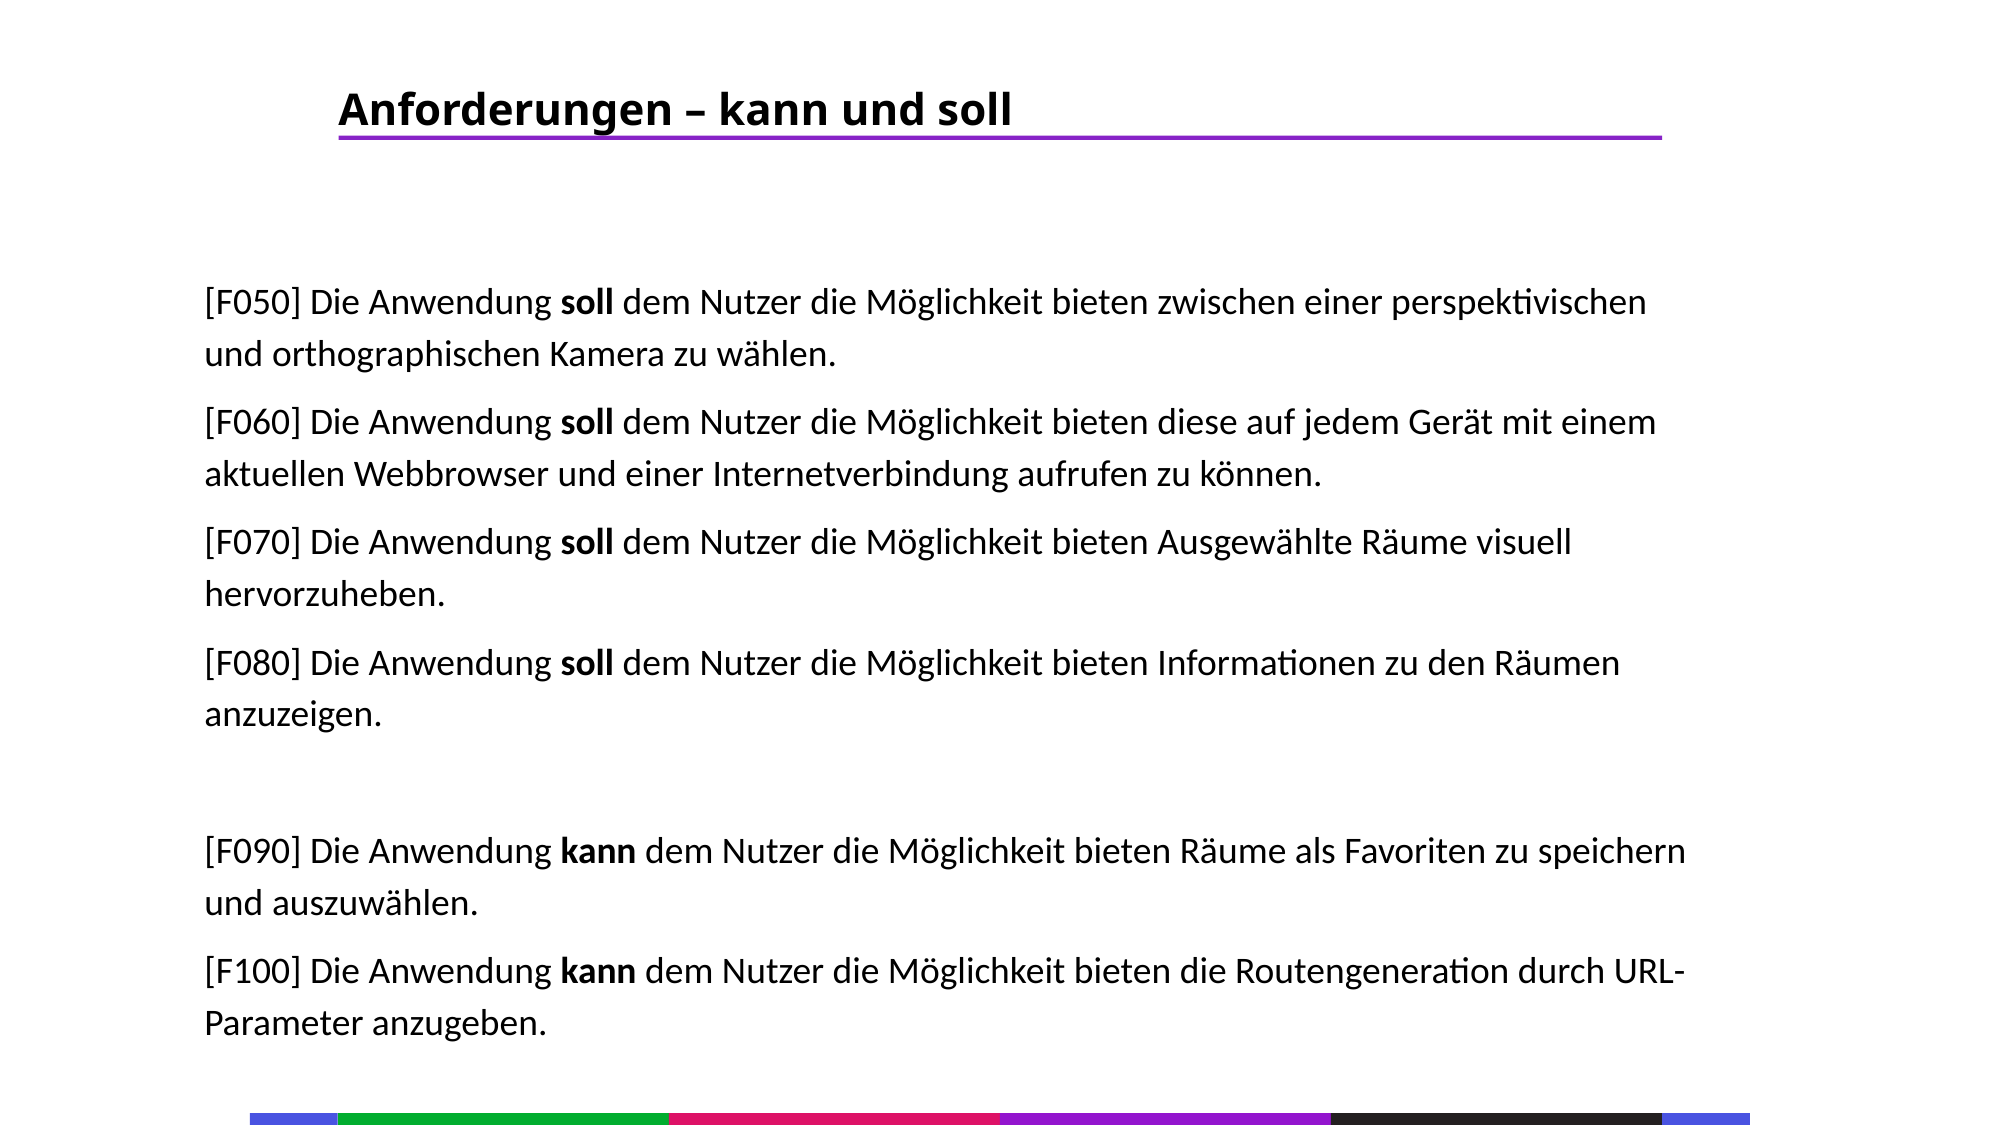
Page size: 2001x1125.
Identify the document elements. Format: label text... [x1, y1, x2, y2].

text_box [249, 1113, 1750, 1125]
text_box [F050] Die Anwendung soll dem Nutzer die Möglichkeit bieten zwischen einer perspektivischen und orthographischen Kamera zu wählen. [F060] Die Anwendung soll dem Nutzer die Möglichkeit bieten diese auf jedem Gerät mit einem aktuellen Webbrowser und einer Internetverbindung aufrufen zu können. [F070] Die Anwendung soll dem Nutzer die Möglichkeit bieten Ausgewählte Räume visuell hervorzuheben. [F080] Die Anwendung soll dem Nutzer die Möglichkeit bieten Informationen zu den Räumen anzuzeigen. [F090] Die Anwendung kann dem Nutzer die Möglichkeit bieten Räume als Favoriten zu speichern und auszuwählen. [F100] Die Anwendung kann dem Nutzer die Möglichkeit bieten die Routengeneration durch URL-Parameter anzugeben. [189, 263, 1709, 1119]
text_box Anforderungen – kann und soll [338, 82, 1467, 135]
